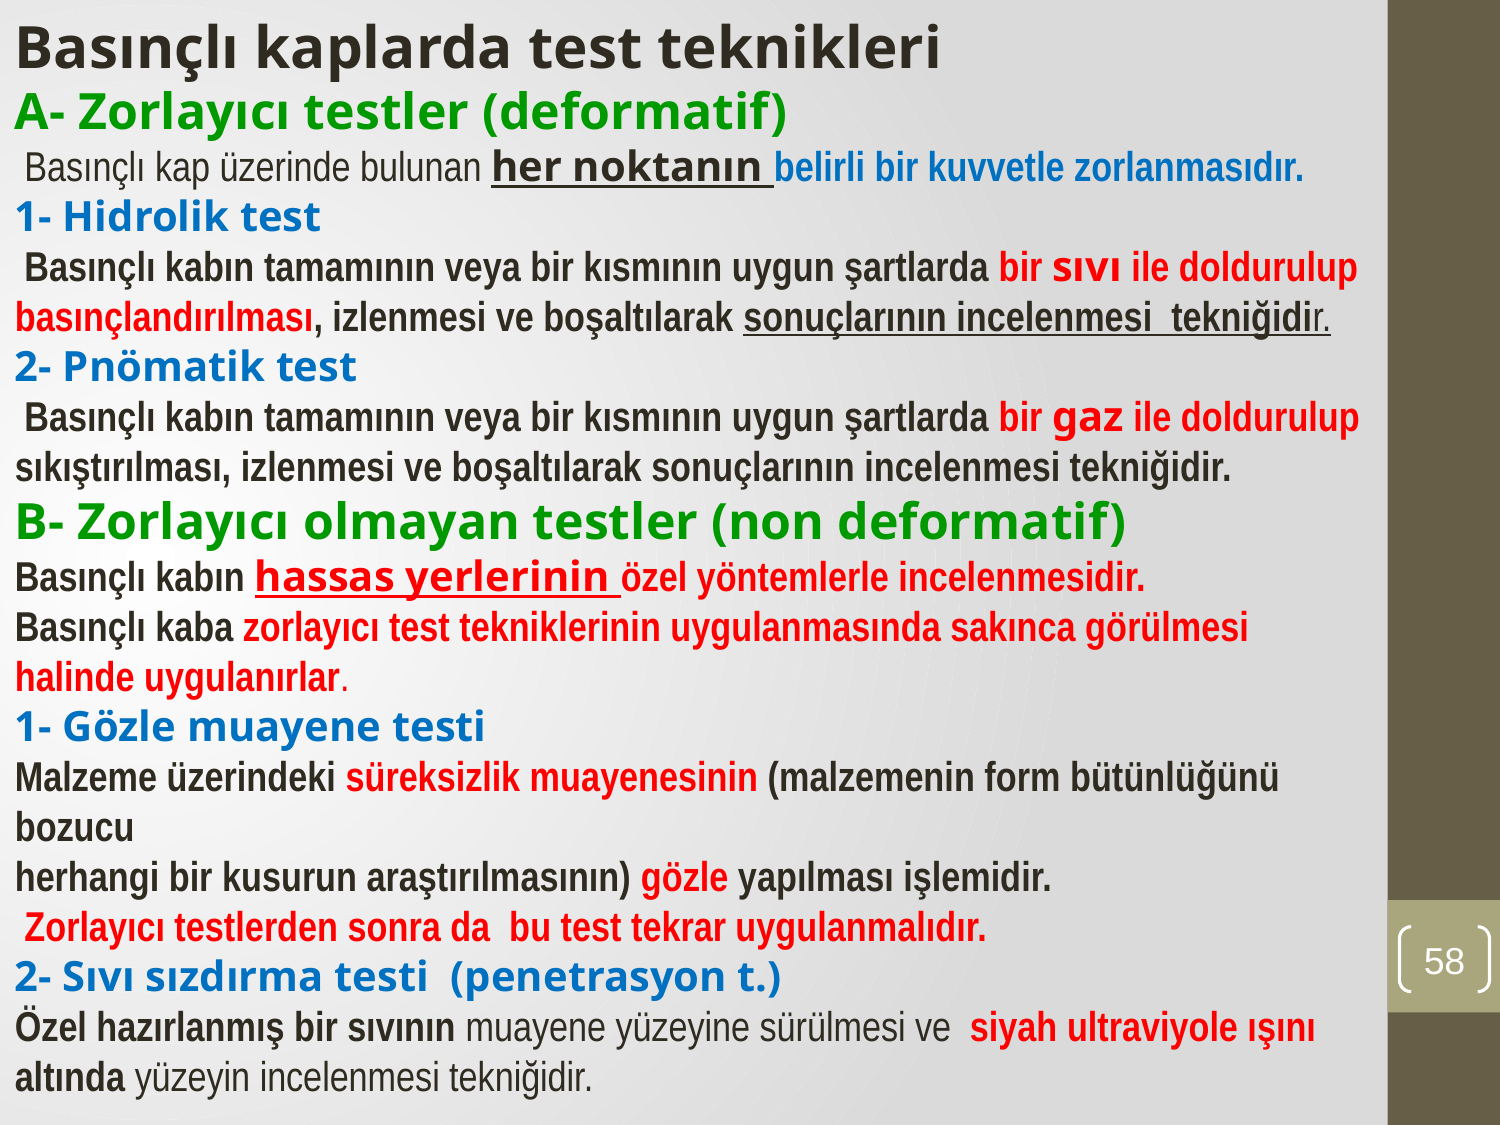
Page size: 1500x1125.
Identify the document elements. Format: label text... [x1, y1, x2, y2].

slide_number 58 [1397, 925, 1492, 994]
text_box Basınçlı kaplarda test teknikleri A- Zorlayıcı testler (deformatif) Basınçlı kap üzerinde bulunan her noktanın belirli bir kuvvetle zorlanmasıdır. 1- Hidrolik test Basınçlı kabın tamamının veya bir kısmının uygun şartlarda bir sıvı ile doldurulup basınçlandırılması, izlenmesi ve boşaltılarak sonuçlarının incelenmesi tekniğidir. 2- Pnömatik test Basınçlı kabın tamamının veya bir kısmının uygun şartlarda bir gaz ile doldurulup sıkıştırılması, izlenmesi ve boşaltılarak sonuçlarının incelenmesi tekniğidir. B- Zorlayıcı olmayan testler (non deformatif) Basınçlı kabın hassas yerlerinin özel yöntemlerle incelenmesidir. Basınçlı kaba zorlayıcı test tekniklerinin uygulanmasında sakınca görülmesi halinde uygulanırlar. 1- Gözle muayene testi Malzeme üzerindeki süreksizlik muayenesinin (malzemenin form bütünlüğünü bozucu herhangi bir kusurun araştırılmasının) gözle yapılması işlemidir. Zorlayıcı testlerden sonra da bu test tekrar uygulanmalıdır. 2- Sıvı sızdırma testi (penetrasyon t.) Özel hazırlanmış bir sıvının muayene yüzeyine sürülmesi ve siyah ultraviyole ışını altında yüzeyin incelenmesi tekniğidir. [0, 2, 1388, 1125]
